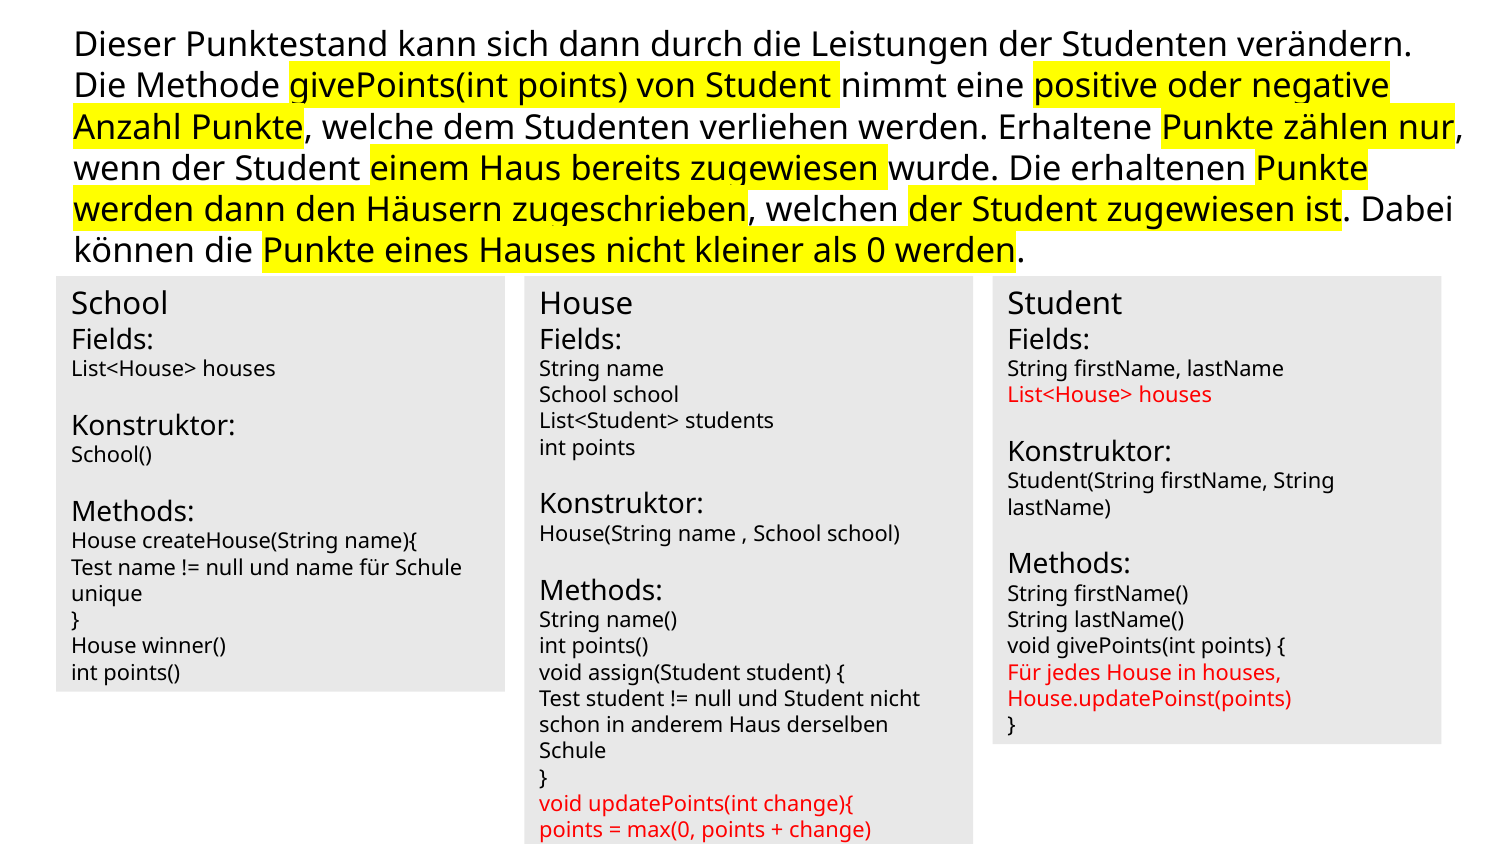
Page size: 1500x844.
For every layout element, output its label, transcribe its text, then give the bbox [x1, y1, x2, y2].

text_box House Fields: String name School school List<Student> students int points Konstruktor: House(String name , School school) Methods: String name() int points() void assign(Student student) { Test student != null und Student nicht schon in anderem Haus derselben Schule } void updatePoints(int change){ points = max(0, points + change) } [524, 277, 974, 844]
text_box Dieser Punktestand kann sich dann durch die Leistungen der Studenten verändern. Die Methode givePoints(int points) von Student nimmt eine positive oder negative Anzahl Punkte, welche dem Studenten verliehen werden. Erhaltene Punkte zählen nur, wenn der Student einem Haus bereits zugewiesen wurde. Die erhaltenen Punkte werden dann den Häusern zugeschrieben, welchen der Student zugewiesen ist. Dabei können die Punkte eines Hauses nicht kleiner als 0 werden. [58, 14, 1483, 277]
text_box School Fields: List<House> houses Konstruktor: School() Methods: House createHouse(String name){ Test name != null und name für Schule unique } House winner() int points() [56, 276, 505, 692]
text_box Student Fields: String firstName, lastName List<House> houses Konstruktor: Student(String firstName, String lastName) Methods: String firstName() String lastName() void givePoints(int points) { Für jedes House in houses, House.updatePoinst(points) } [992, 277, 1442, 745]
